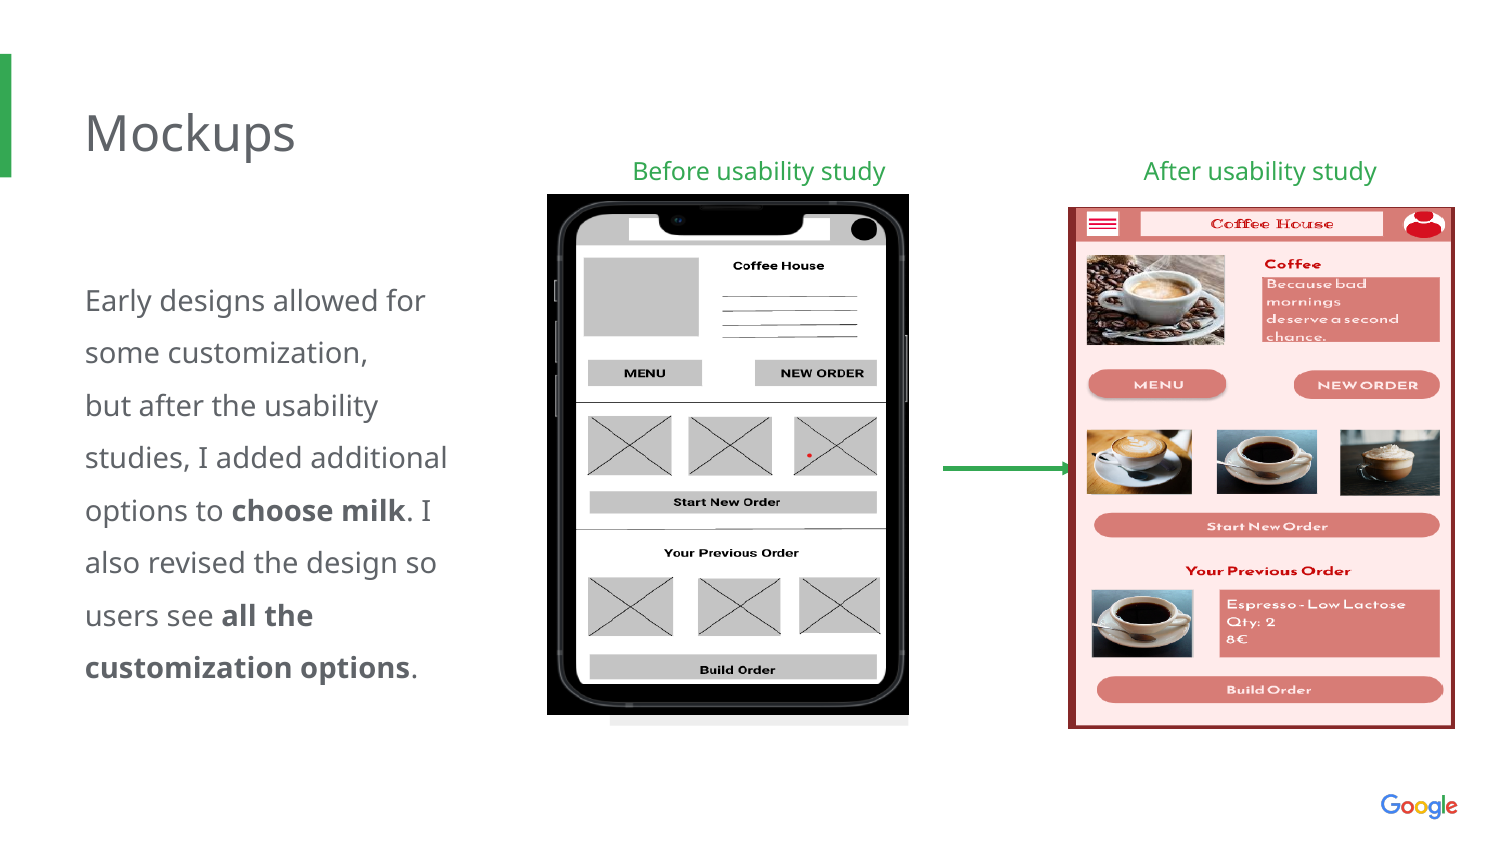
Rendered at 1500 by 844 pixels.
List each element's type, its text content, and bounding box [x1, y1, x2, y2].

picture [1381, 794, 1458, 820]
text_box After usability study [1067, 139, 1454, 207]
picture [1067, 207, 1455, 729]
text_box Early designs allowed for some customization, but after the usability studies, I added additional options to choose milk. I also revised the design so users see all the customization options. [84, 249, 483, 700]
text_box Mockups [84, 85, 1234, 176]
text_box Before usability study [566, 139, 953, 235]
picture [547, 193, 909, 716]
text_box [609, 722, 909, 726]
